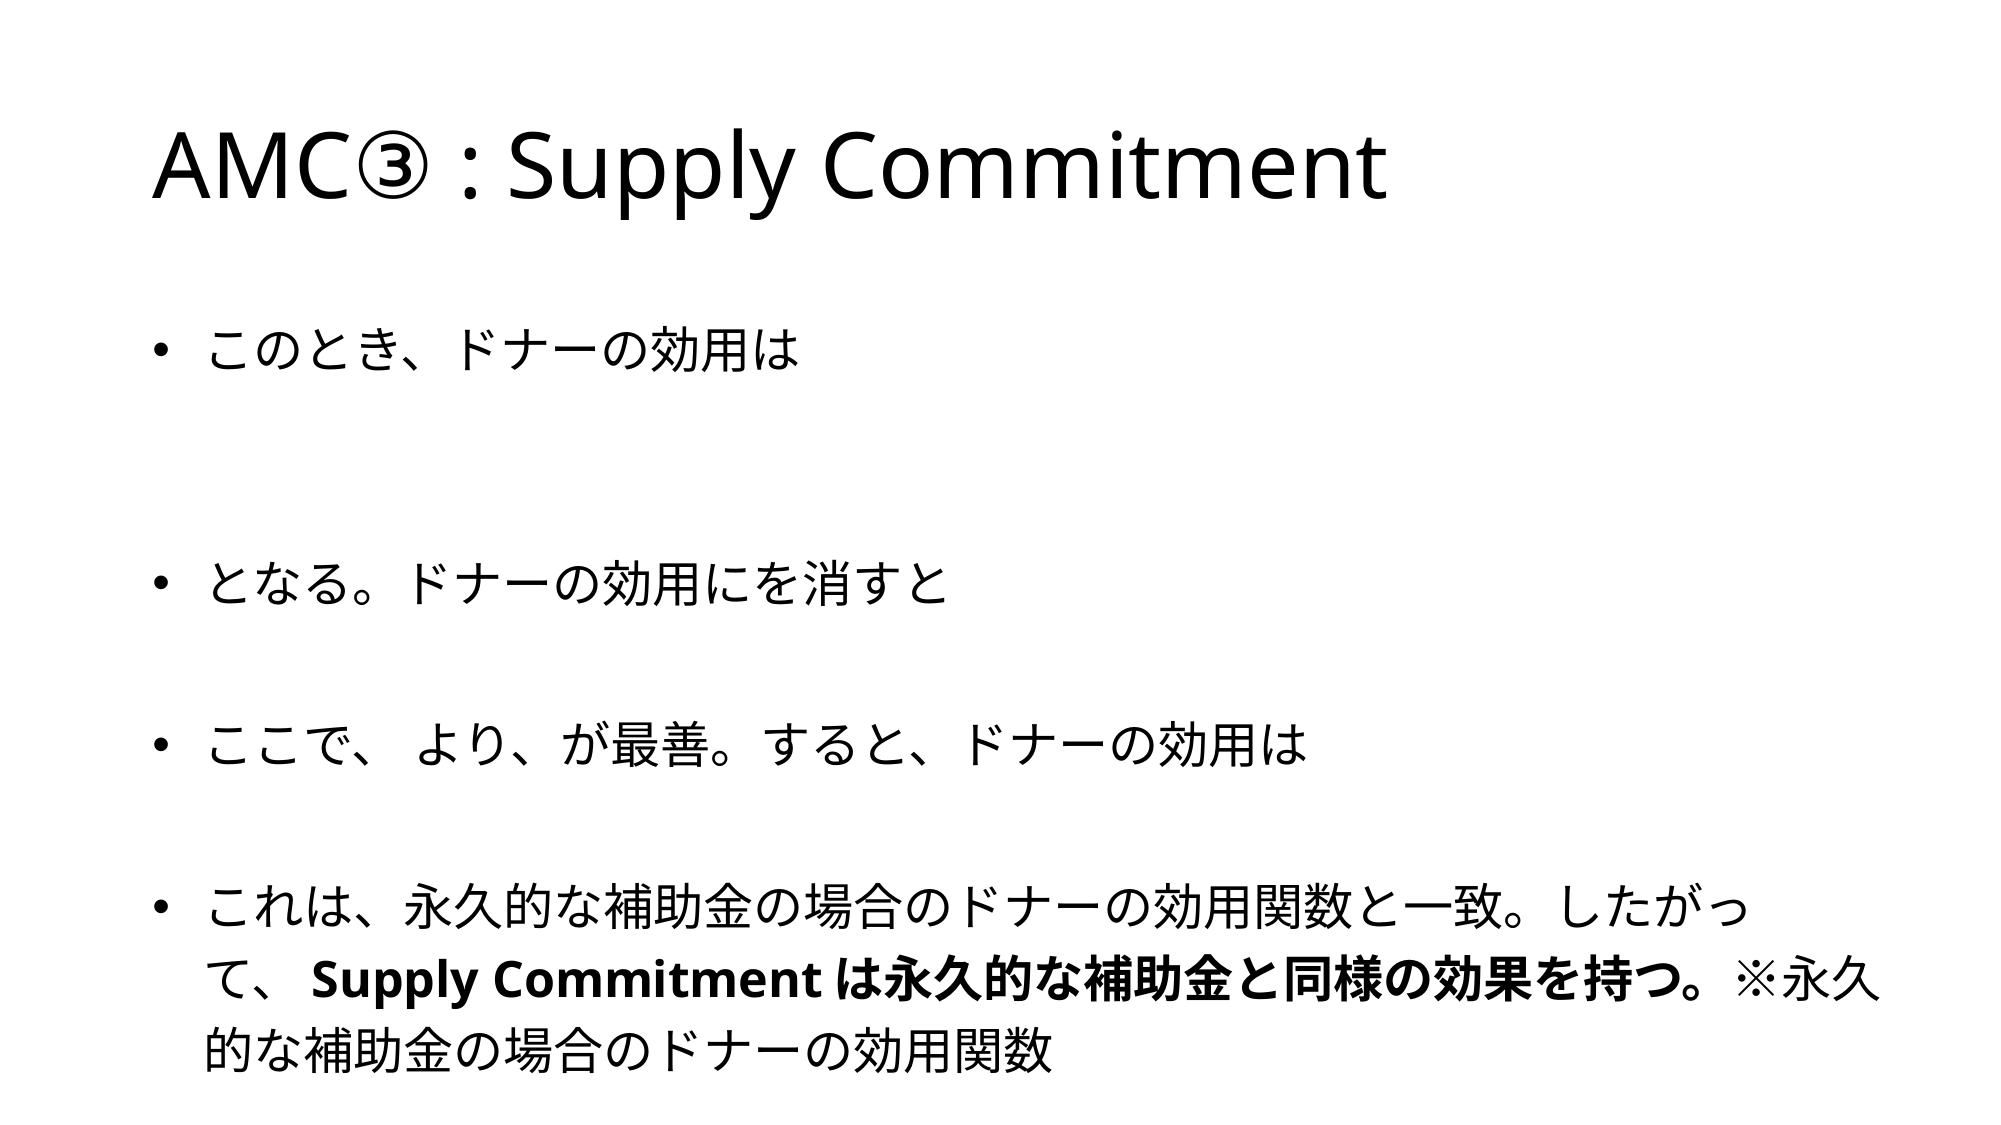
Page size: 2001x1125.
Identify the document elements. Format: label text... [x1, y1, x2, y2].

title AMC③ : Supply Commitment [137, 59, 1863, 278]
